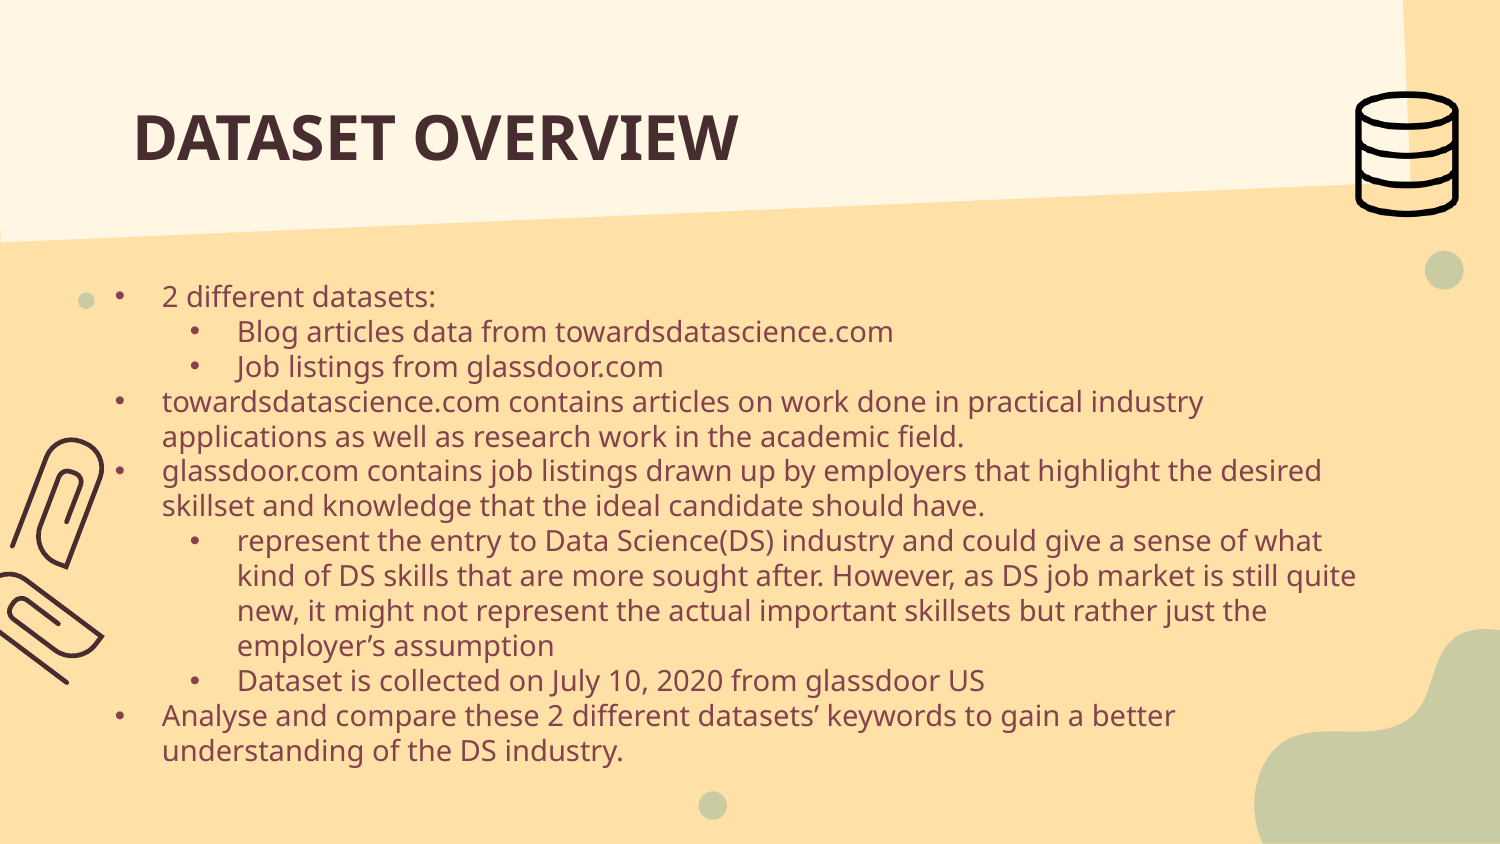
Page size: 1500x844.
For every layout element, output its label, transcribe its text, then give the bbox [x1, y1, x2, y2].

title DATASET OVERVIEW [116, 88, 1324, 183]
picture [1329, 78, 1484, 233]
text_box [0, 0, 1407, 243]
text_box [0, 427, 130, 683]
subtitle 2 different datasets: Blog articles data from towardsdatascience.com Job listings from glassdoor.com towardsdatascience.com contains articles on work done in practical industry applications as well as research work in the academic field. glassdoor.com contains job listings drawn up by employers that highlight the desired skillset and knowledge that the ideal candidate should have. represent the entry to Data Science(DS) industry and could give a sense of what kind of DS skills that are more sought after. However, as DS job market is still quite new, it might not represent the actual important skillsets but rather just the employer’s assumption Dataset is collected on July 10, 2020 from glassdoor US Analyse and compare these 2 different datasets’ keywords to gain a better understanding of the DS industry. [99, 262, 1383, 802]
